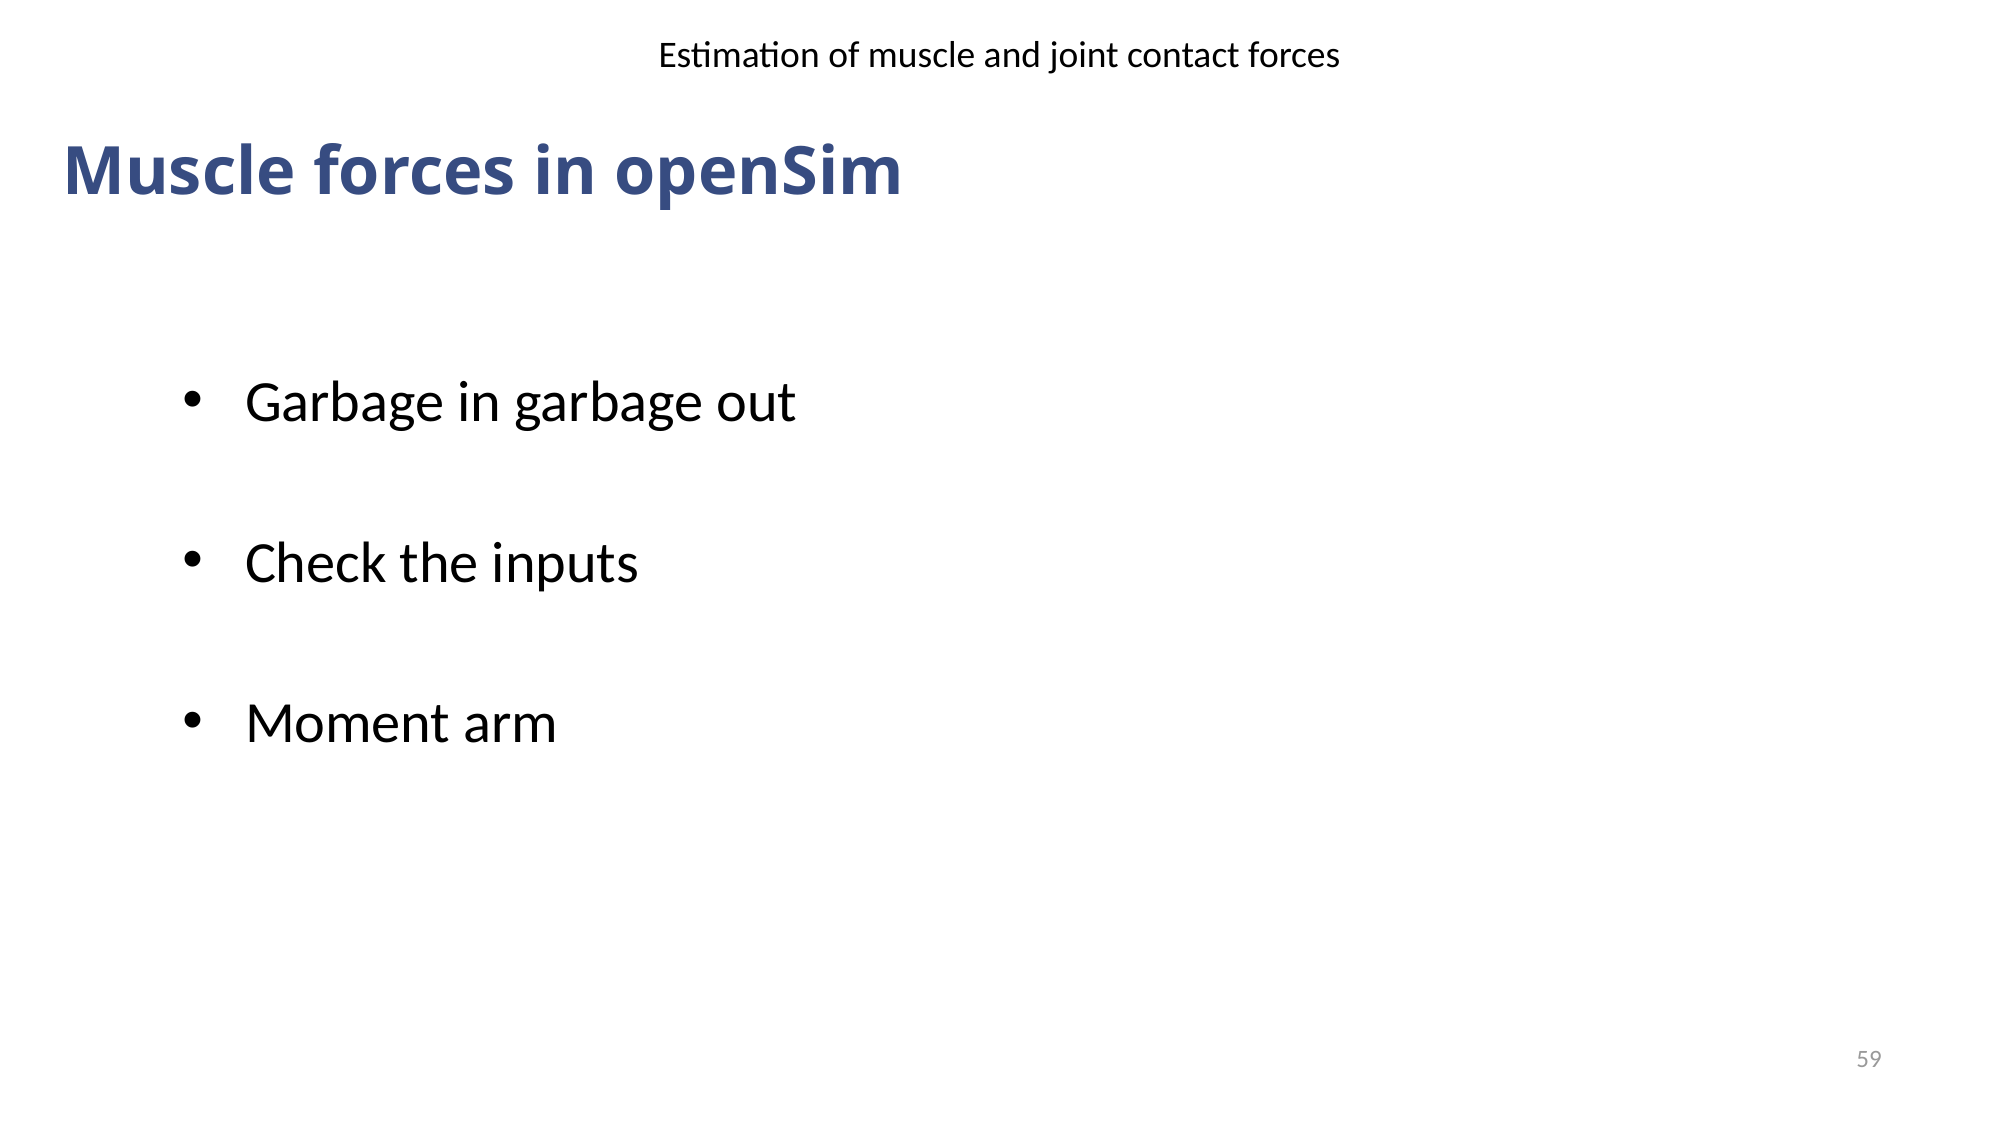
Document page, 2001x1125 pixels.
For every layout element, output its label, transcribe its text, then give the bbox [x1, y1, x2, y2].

list Garbage in garbage out Check the inputs Moment arm [167, 285, 1029, 948]
slide_number 59 [1375, 1042, 1882, 1103]
title Muscle forces in openSim [47, 120, 1376, 286]
text_box Estimation of muscle and joint contact forces [335, 22, 1665, 83]
